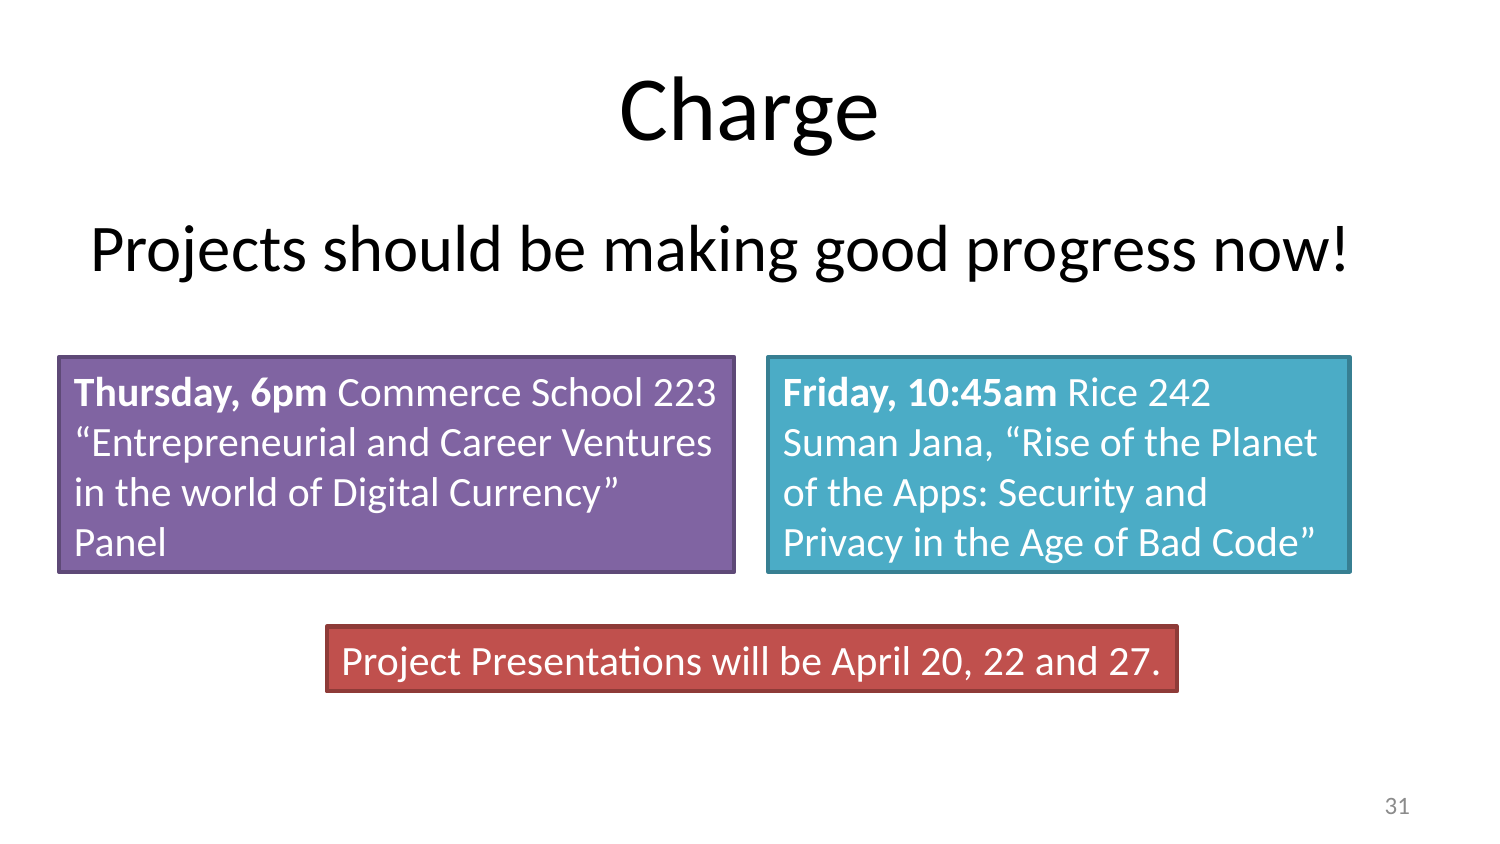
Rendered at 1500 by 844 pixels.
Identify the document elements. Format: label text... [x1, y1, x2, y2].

slide_number 30 [1074, 782, 1425, 827]
list Projects should be making good progress now! [75, 196, 1425, 754]
text_box Thursday, 6pm Commerce School 223 “Entrepreneurial and Career Ventures in the world of Digital Currency” Panel [57, 355, 736, 574]
text_box Friday, 10:45am Rice 242 Suman Jana, “Rise of the Planet of the Apps: Security and Privacy in the Age of Bad Code” [766, 355, 1352, 574]
title Charge [75, 33, 1425, 175]
text_box Project Presentations will be April 20, 22 and 27. [325, 624, 1179, 693]
